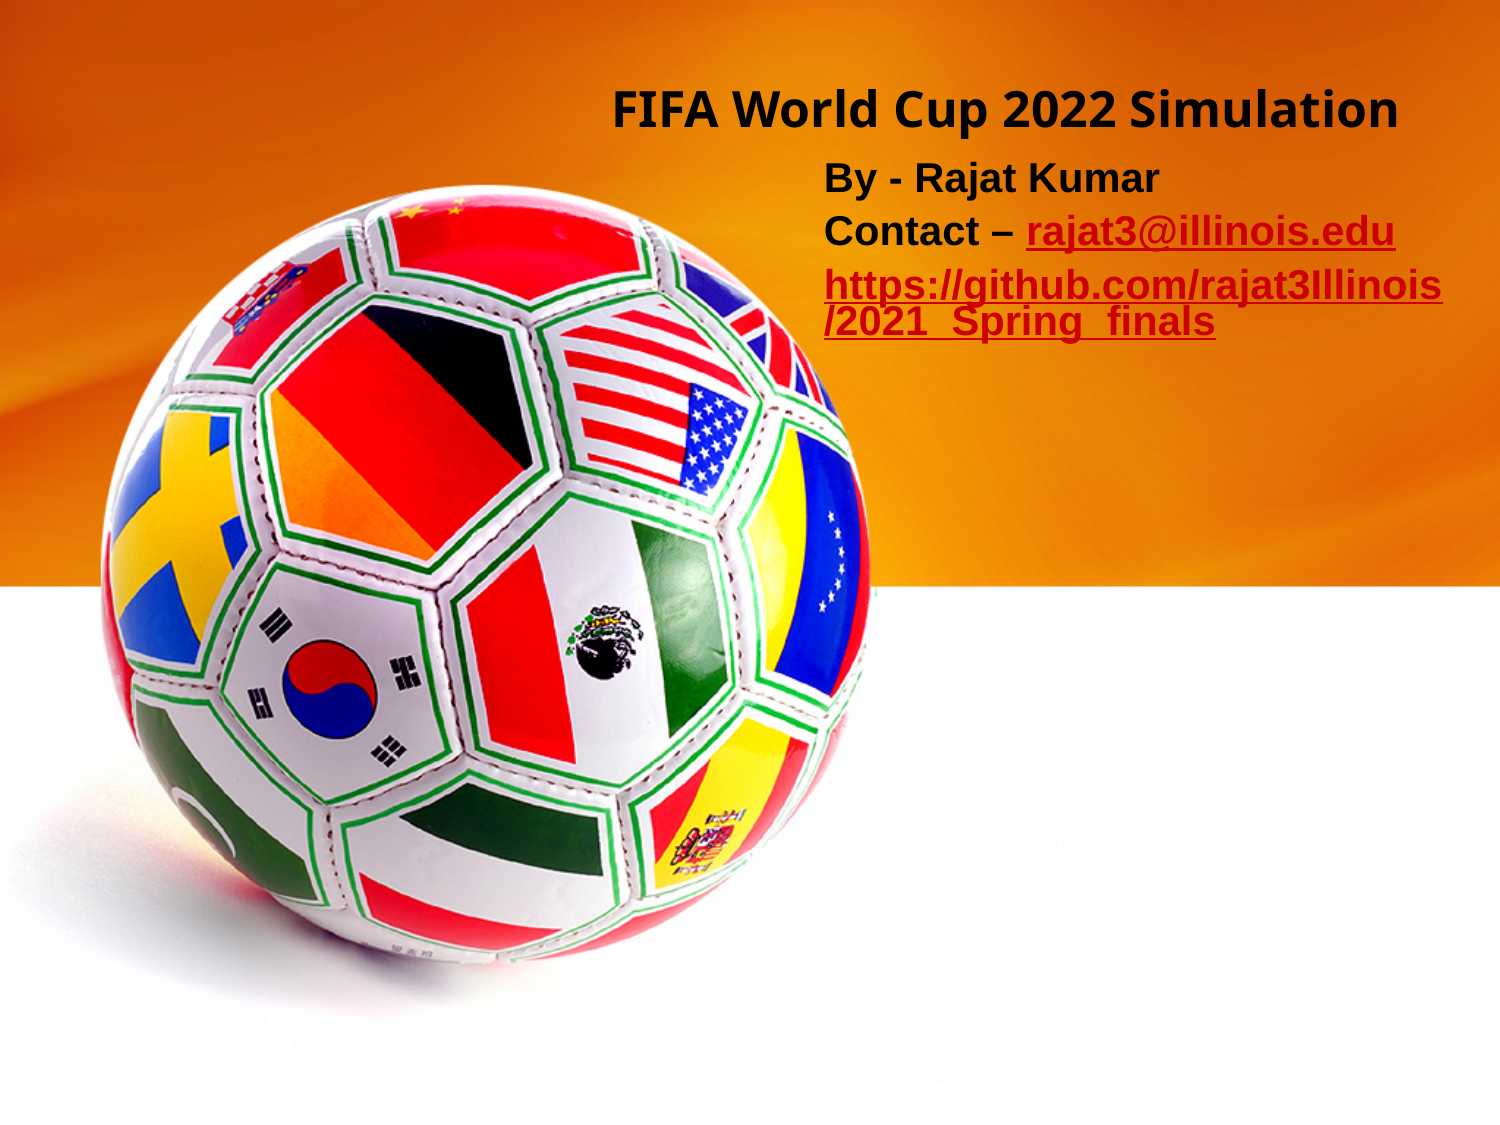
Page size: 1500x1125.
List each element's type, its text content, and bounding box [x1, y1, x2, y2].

title FIFA World Cup 2022 Simulation [596, 42, 1471, 173]
subtitle By - Rajat Kumar Contact – rajat3@illinois.edu https://github.com/rajat3Illinois/2021_Spring_finals [808, 148, 1459, 410]
picture [0, 0, 1500, 1125]
